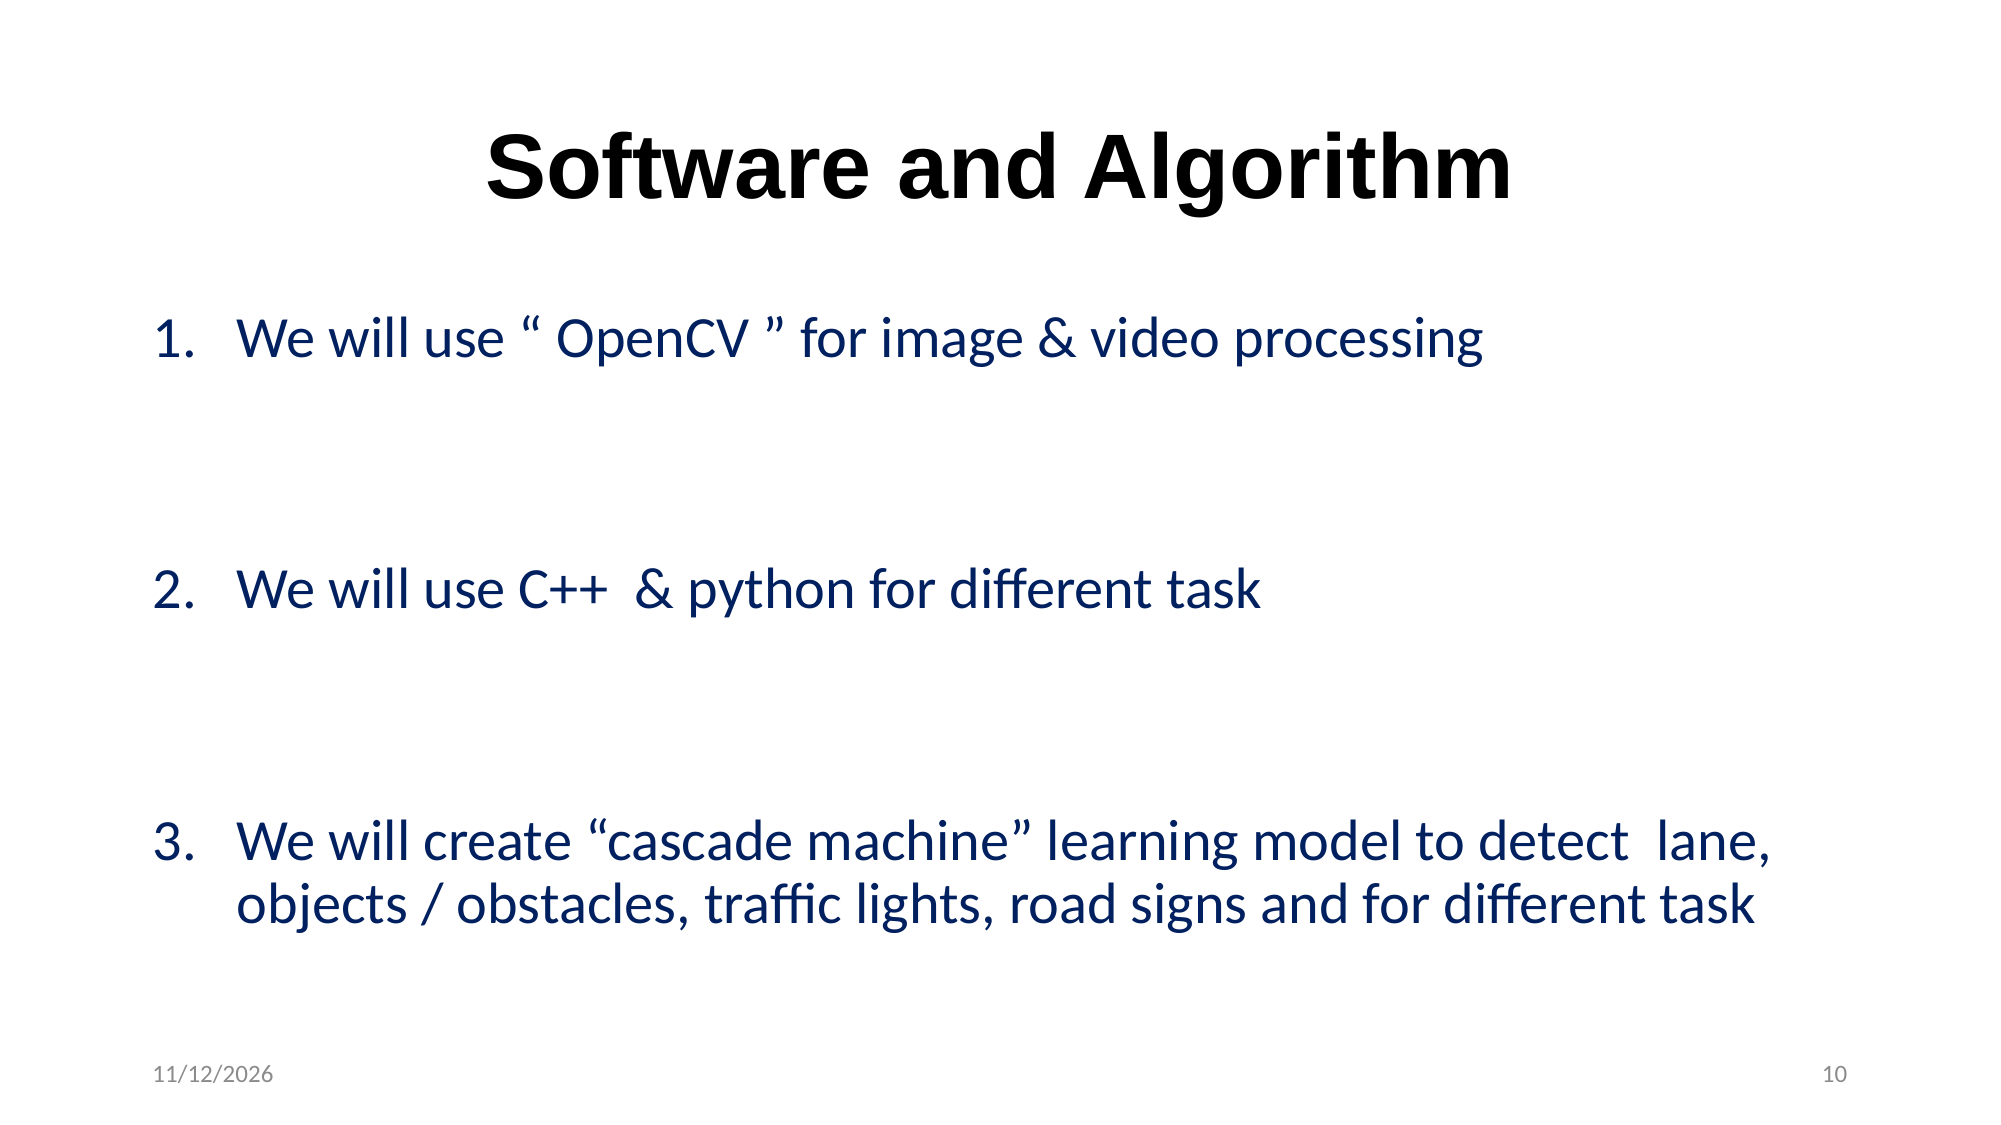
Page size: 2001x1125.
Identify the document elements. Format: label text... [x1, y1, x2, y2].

list We will use “ OpenCV ” for image & video processing We will use C++ & python for different task We will create “cascade machine” learning model to detect lane, objects / obstacles, traffic lights, road signs and for different task [137, 299, 1863, 1014]
slide_number 10 [1412, 1042, 1863, 1103]
title Software and Algorithm [137, 59, 1863, 278]
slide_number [137, 1042, 588, 1103]
